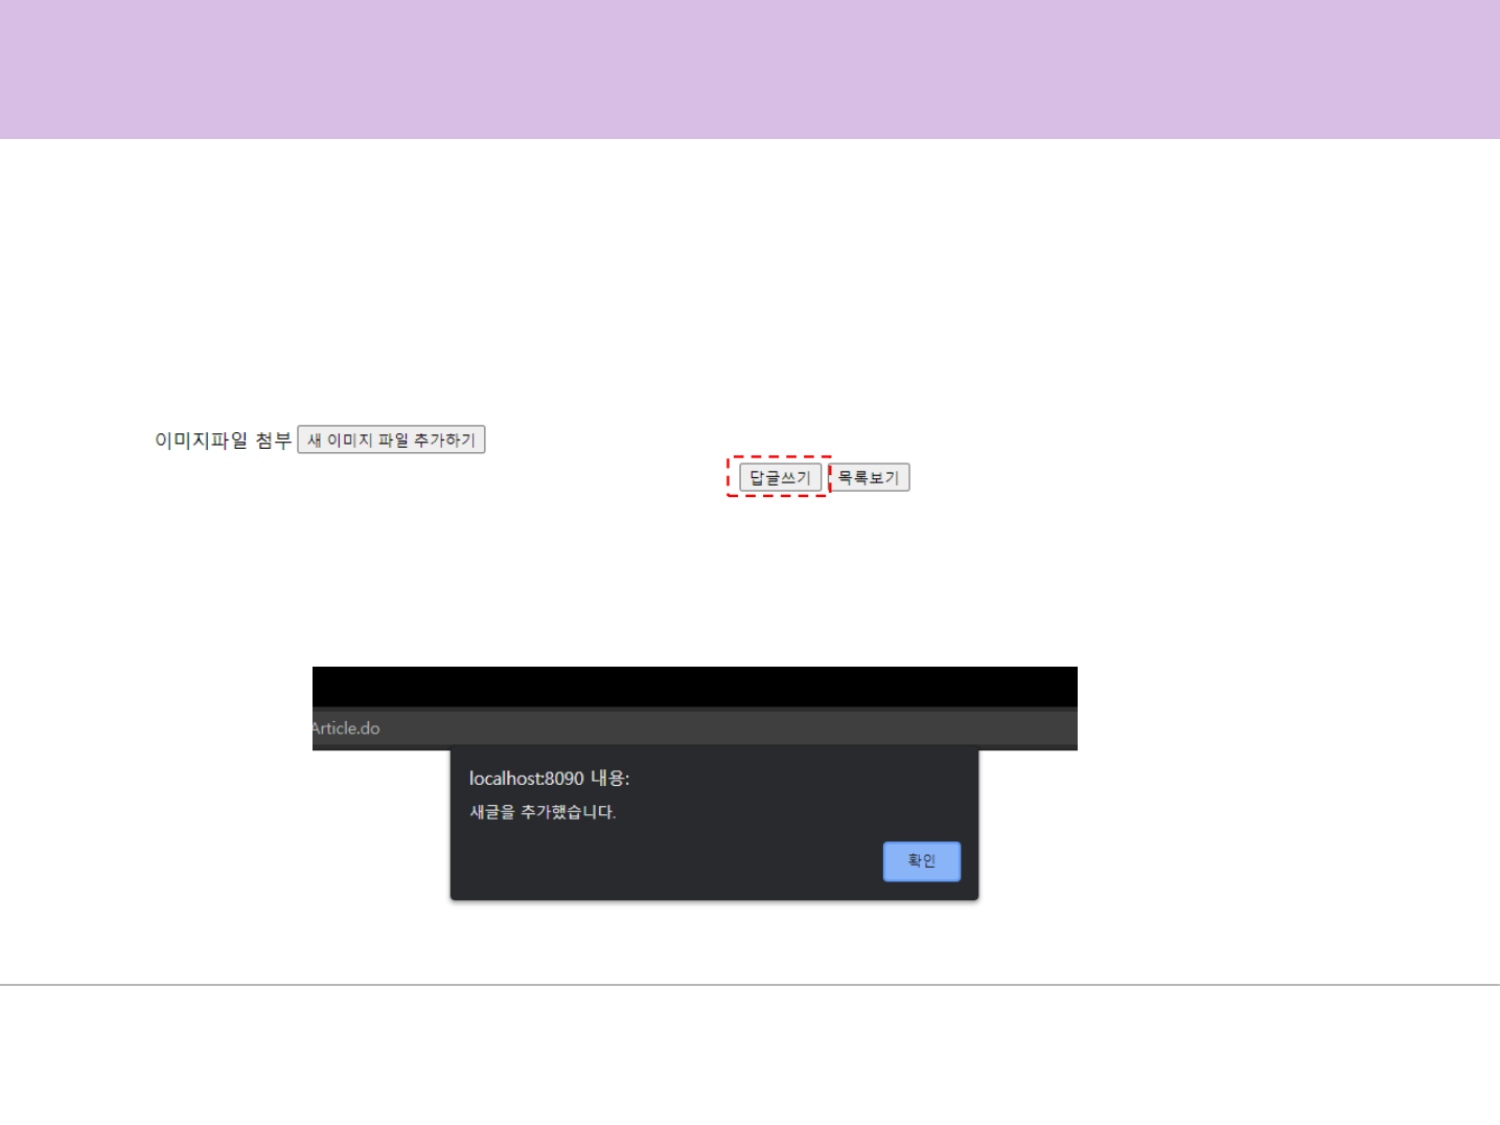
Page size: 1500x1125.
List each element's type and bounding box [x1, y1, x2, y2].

picture [0, 139, 1500, 986]
text_box [0, 0, 1500, 139]
